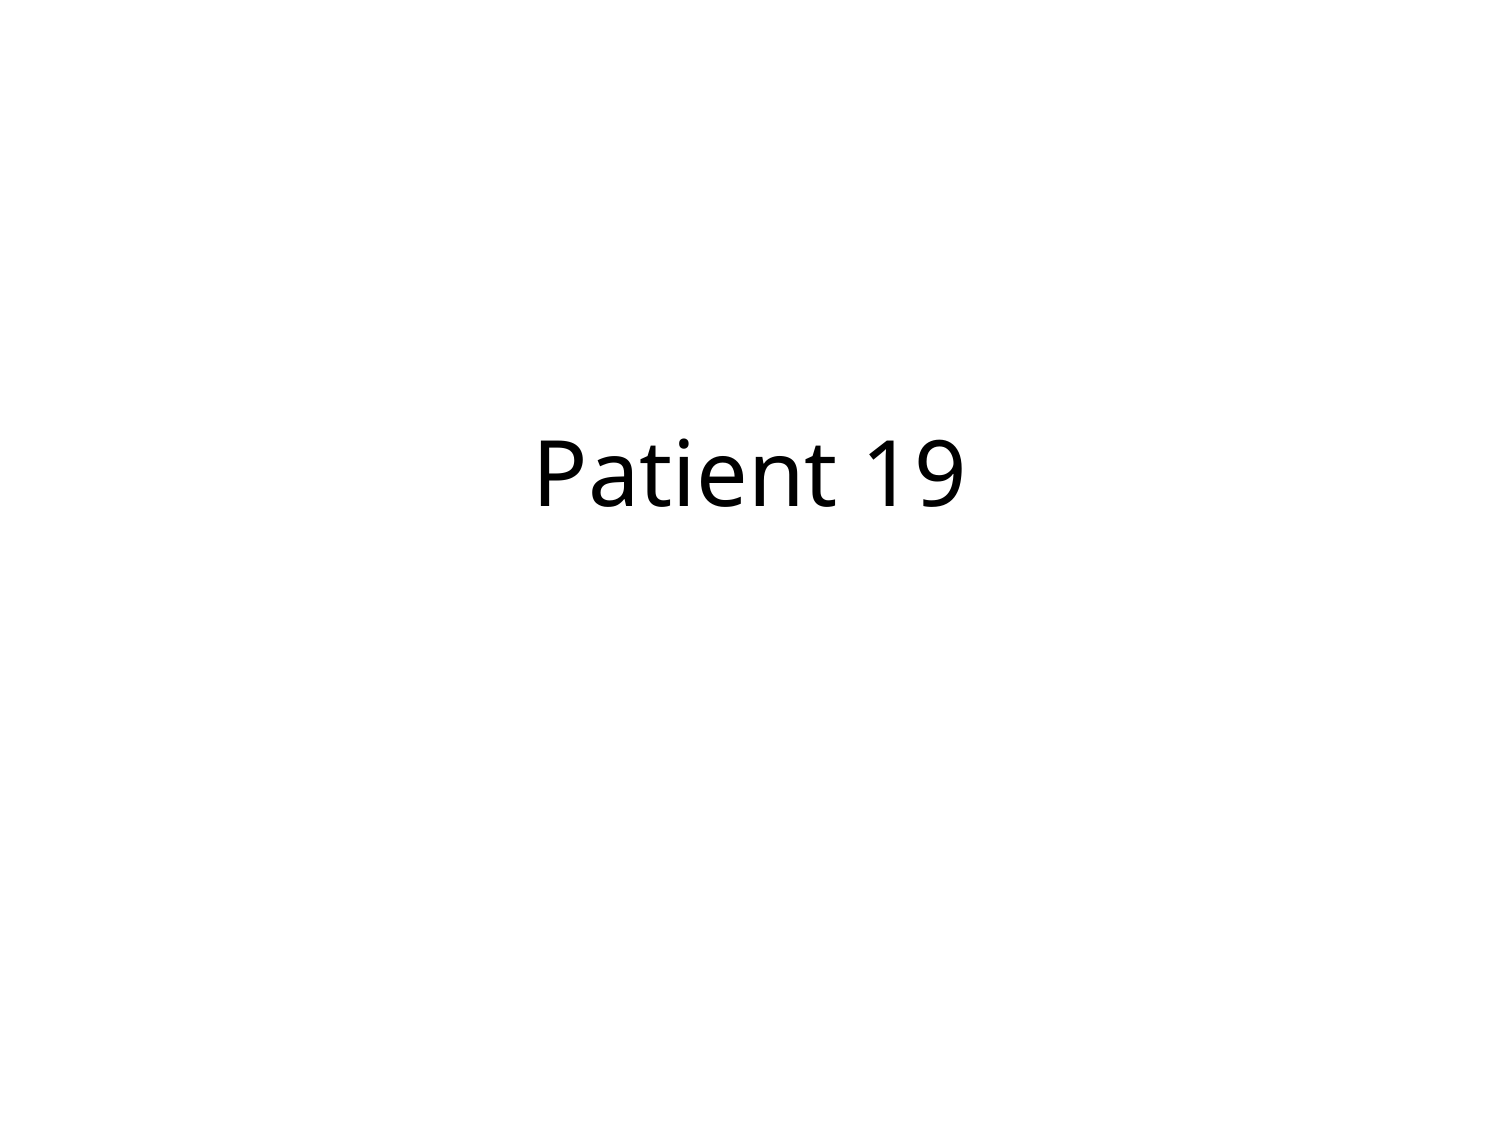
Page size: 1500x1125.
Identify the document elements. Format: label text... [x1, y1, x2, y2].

title Patient 19 [112, 349, 1388, 591]
